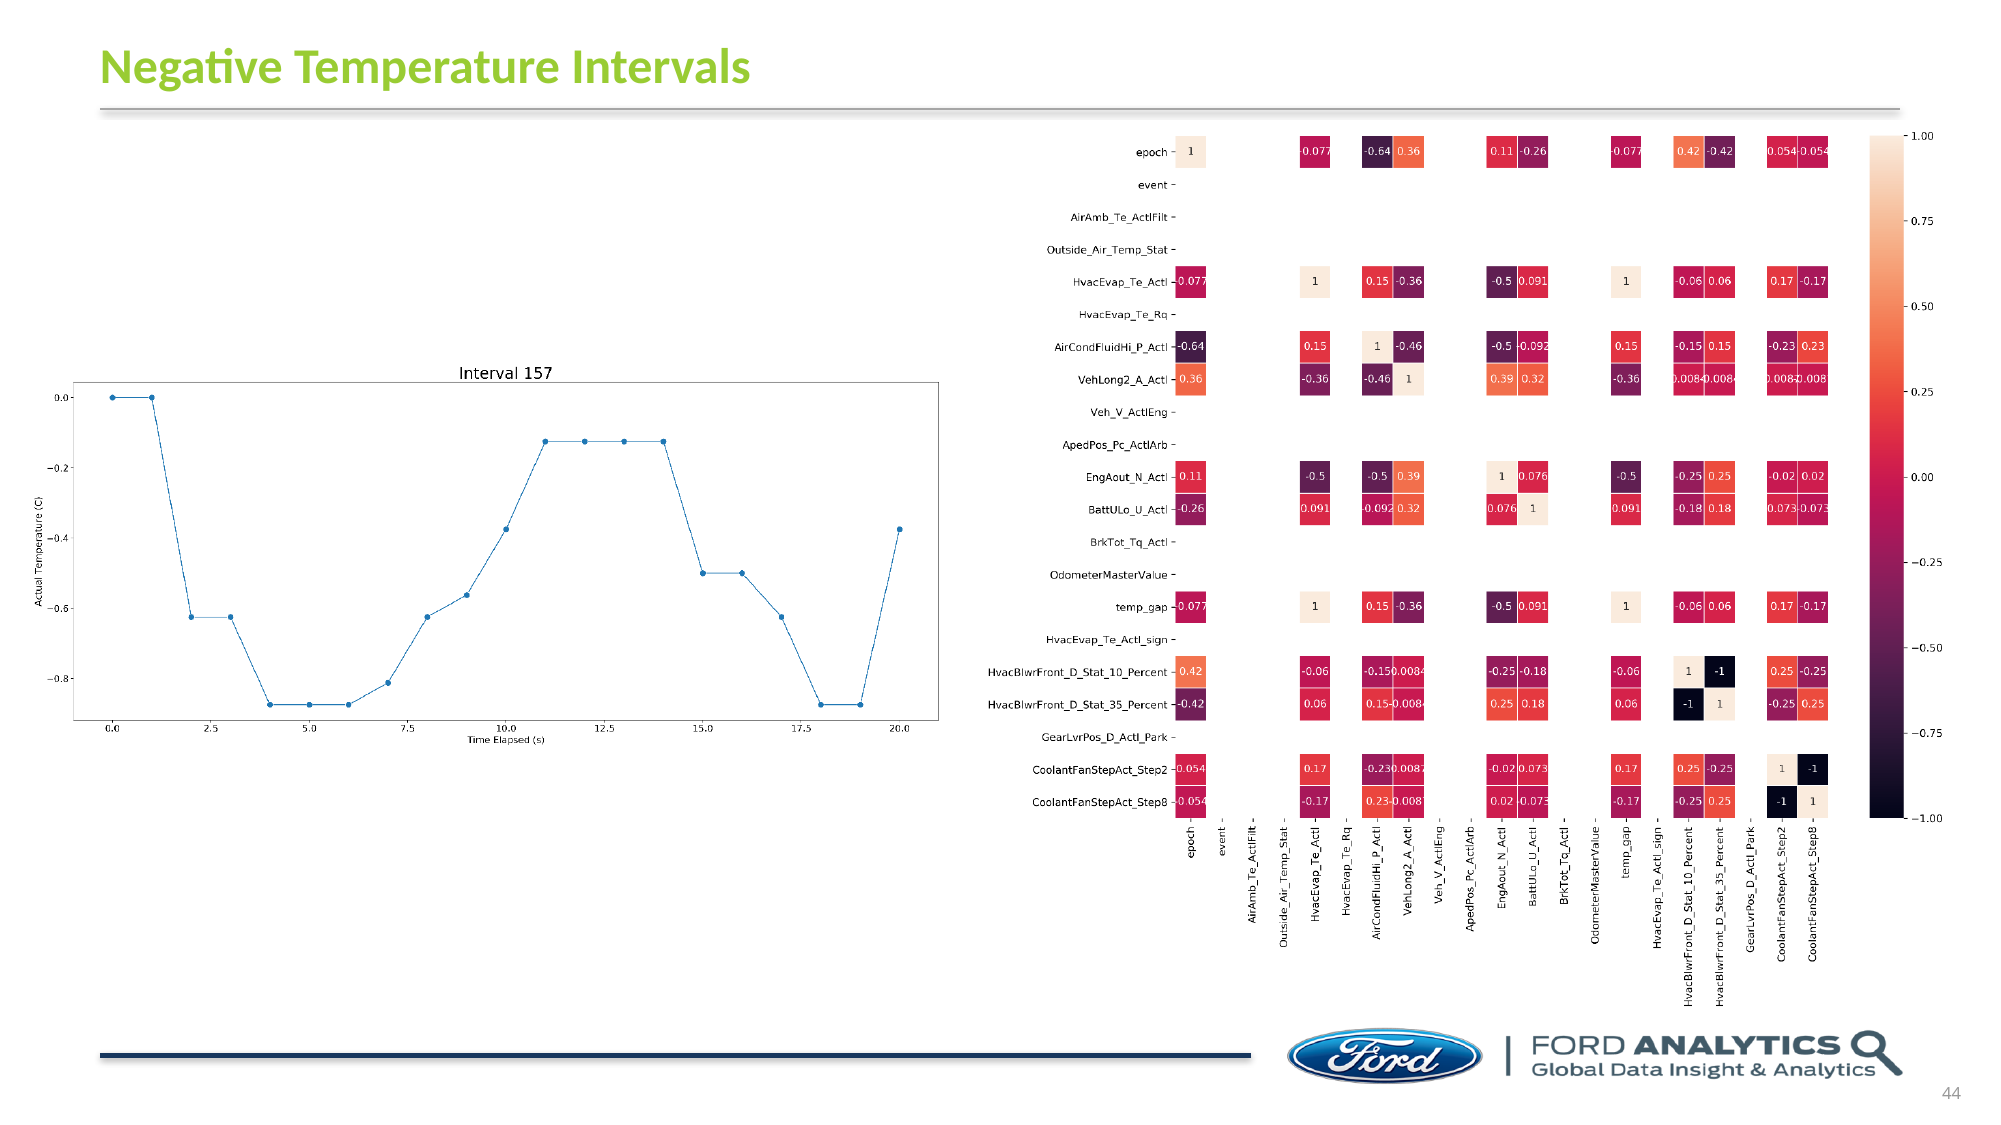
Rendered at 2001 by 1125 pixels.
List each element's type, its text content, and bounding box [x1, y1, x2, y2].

picture [1285, 1023, 1905, 1088]
picture [30, 362, 943, 749]
slide_number 44 [1903, 1064, 2000, 1124]
title Negative Temperature Intervals [99, 24, 1900, 102]
picture [980, 124, 1951, 1013]
